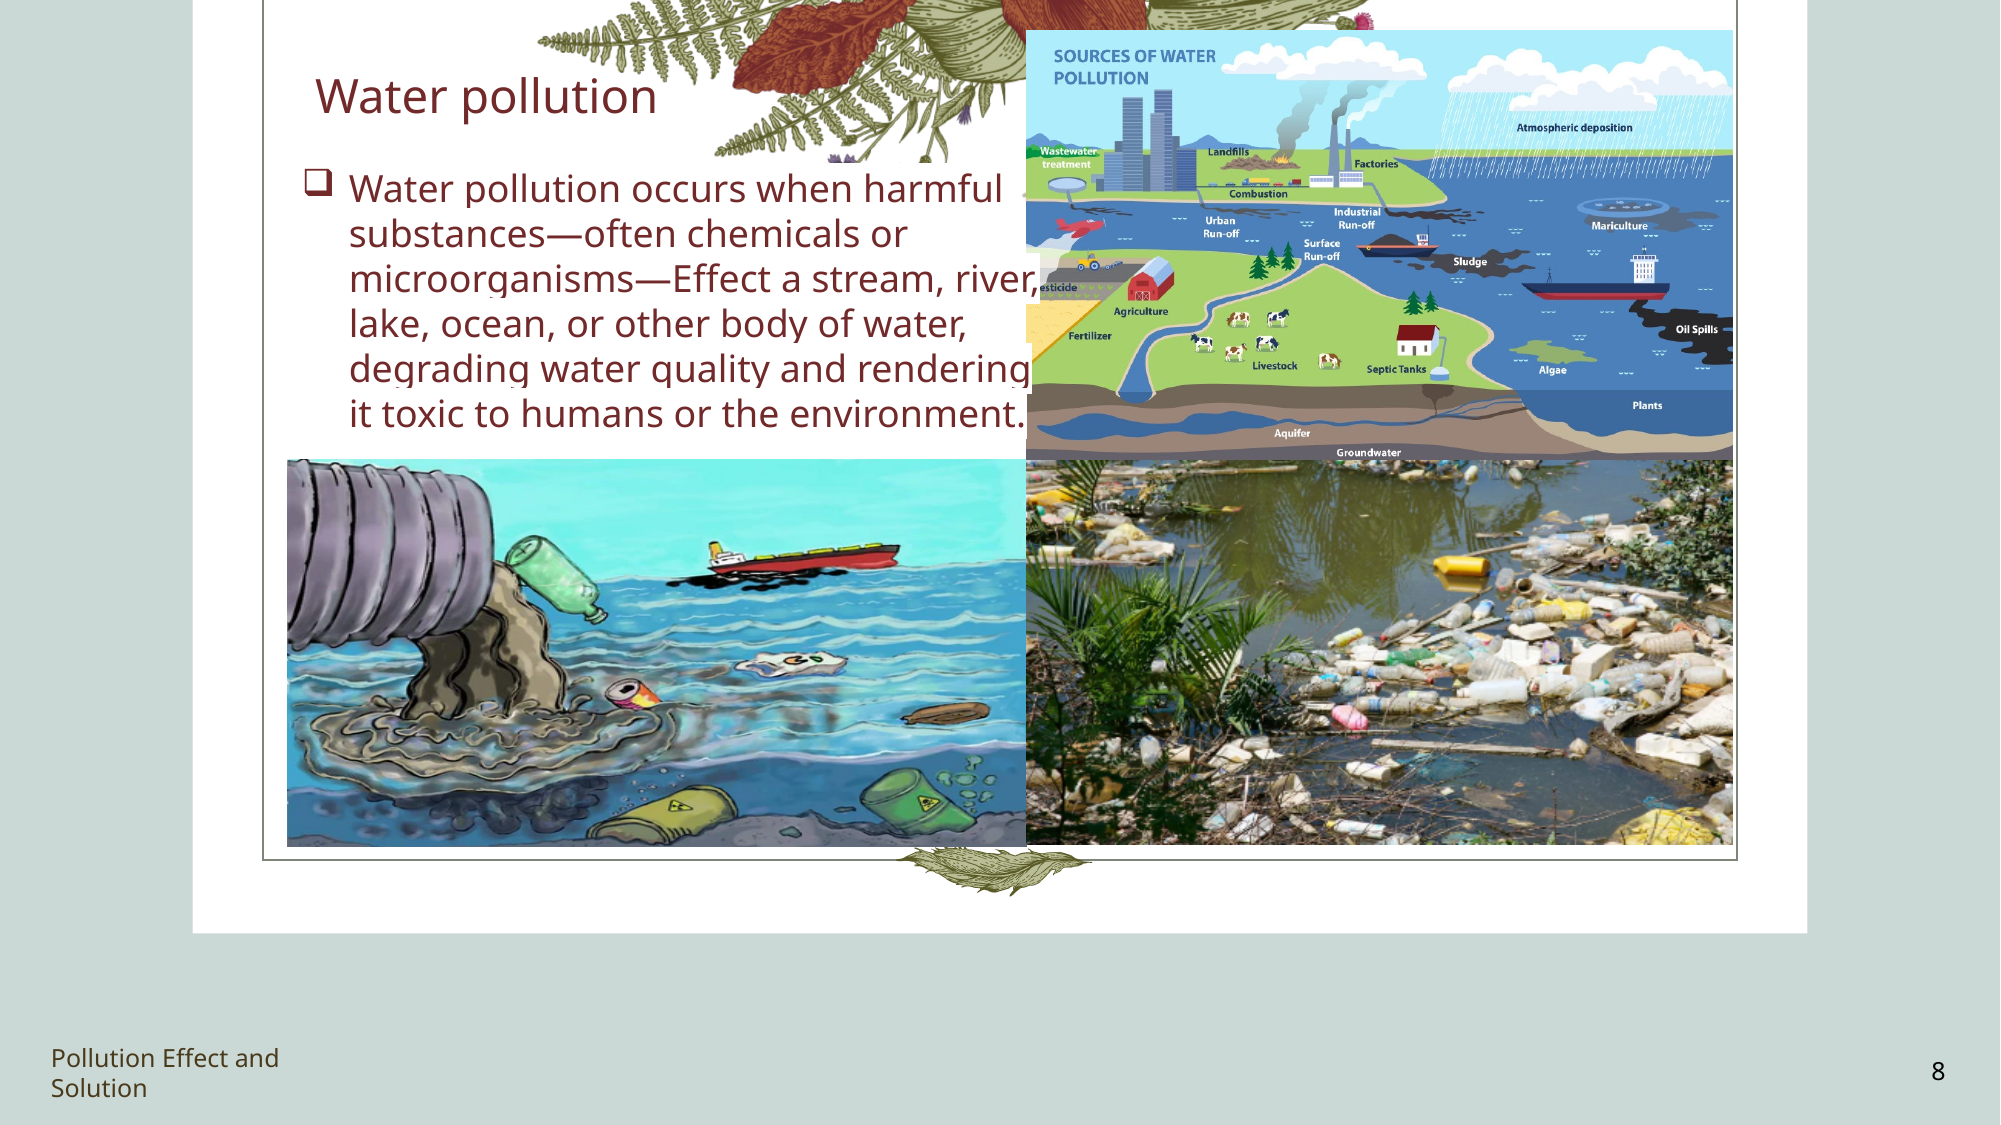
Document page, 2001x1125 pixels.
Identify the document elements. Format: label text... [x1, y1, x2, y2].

picture [535, 0, 1733, 897]
title Water pollution [261, 48, 713, 148]
text_box Pollution Effect and Solution [35, 1042, 385, 1103]
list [287, 459, 1027, 847]
text_box Water pollution occurs when harmful substances—often chemicals or microorganisms—Effect a stream, river, lake, ocean, or other body of water, degrading water quality and rendering it toxic to humans or the environment. [287, 157, 1026, 443]
slide_number 8 [1510, 1042, 1961, 1103]
